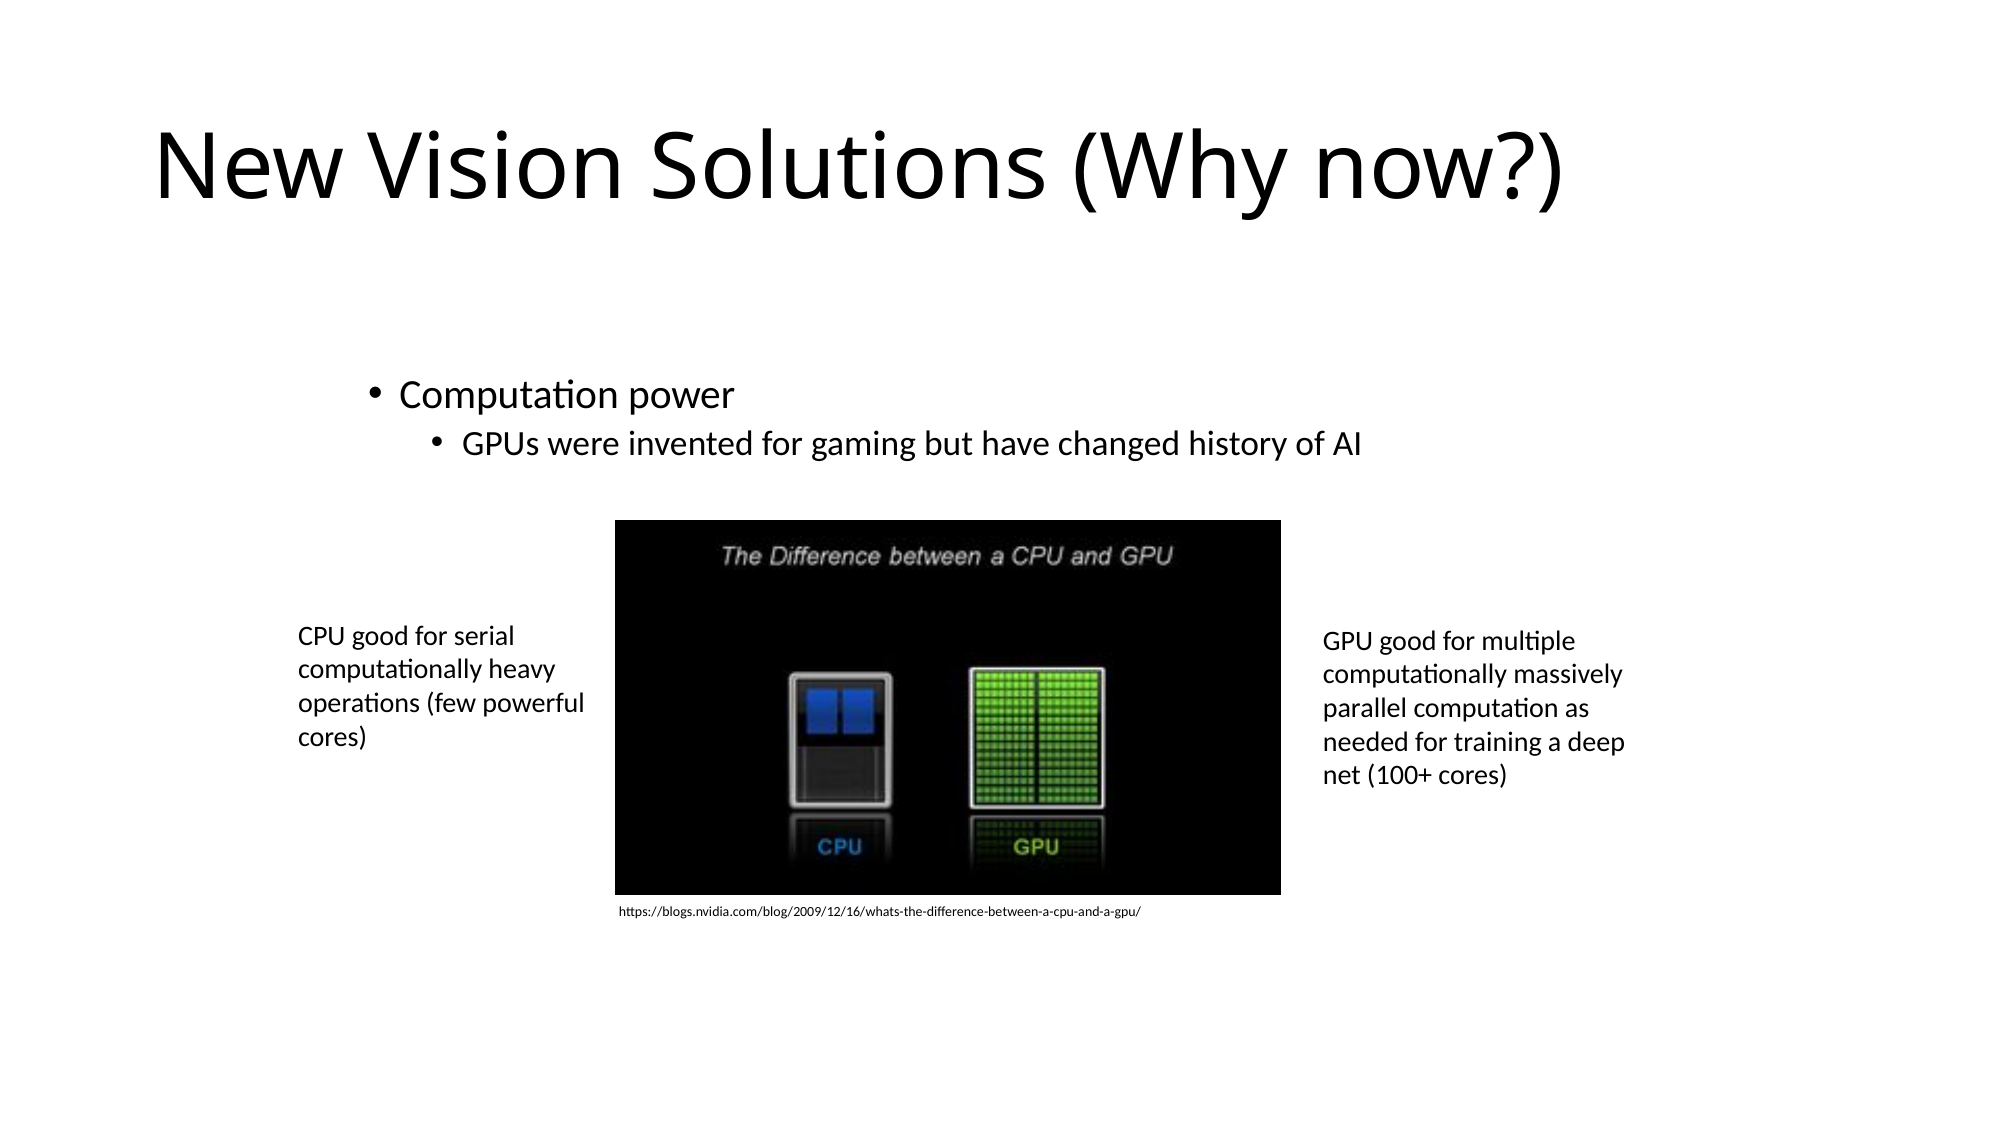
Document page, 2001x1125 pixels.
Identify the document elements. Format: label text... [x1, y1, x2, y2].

text_box https://blogs.nvidia.com/blog/2009/12/16/whats-the-difference-between-a-cpu-and-a-gpu/ [603, 894, 1354, 927]
text_box GPU good for multiple computationally massively parallel computation as needed for training a deep net (100+ cores) [1308, 614, 1650, 798]
title New Vision Solutions (Why now?) [137, 59, 1863, 278]
list Computation power GPUs were invented for gaming but have changed history of AI [353, 365, 1685, 472]
picture [615, 520, 1281, 895]
text_box CPU good for serial computationally heavy operations (few powerful cores) [283, 609, 615, 760]
